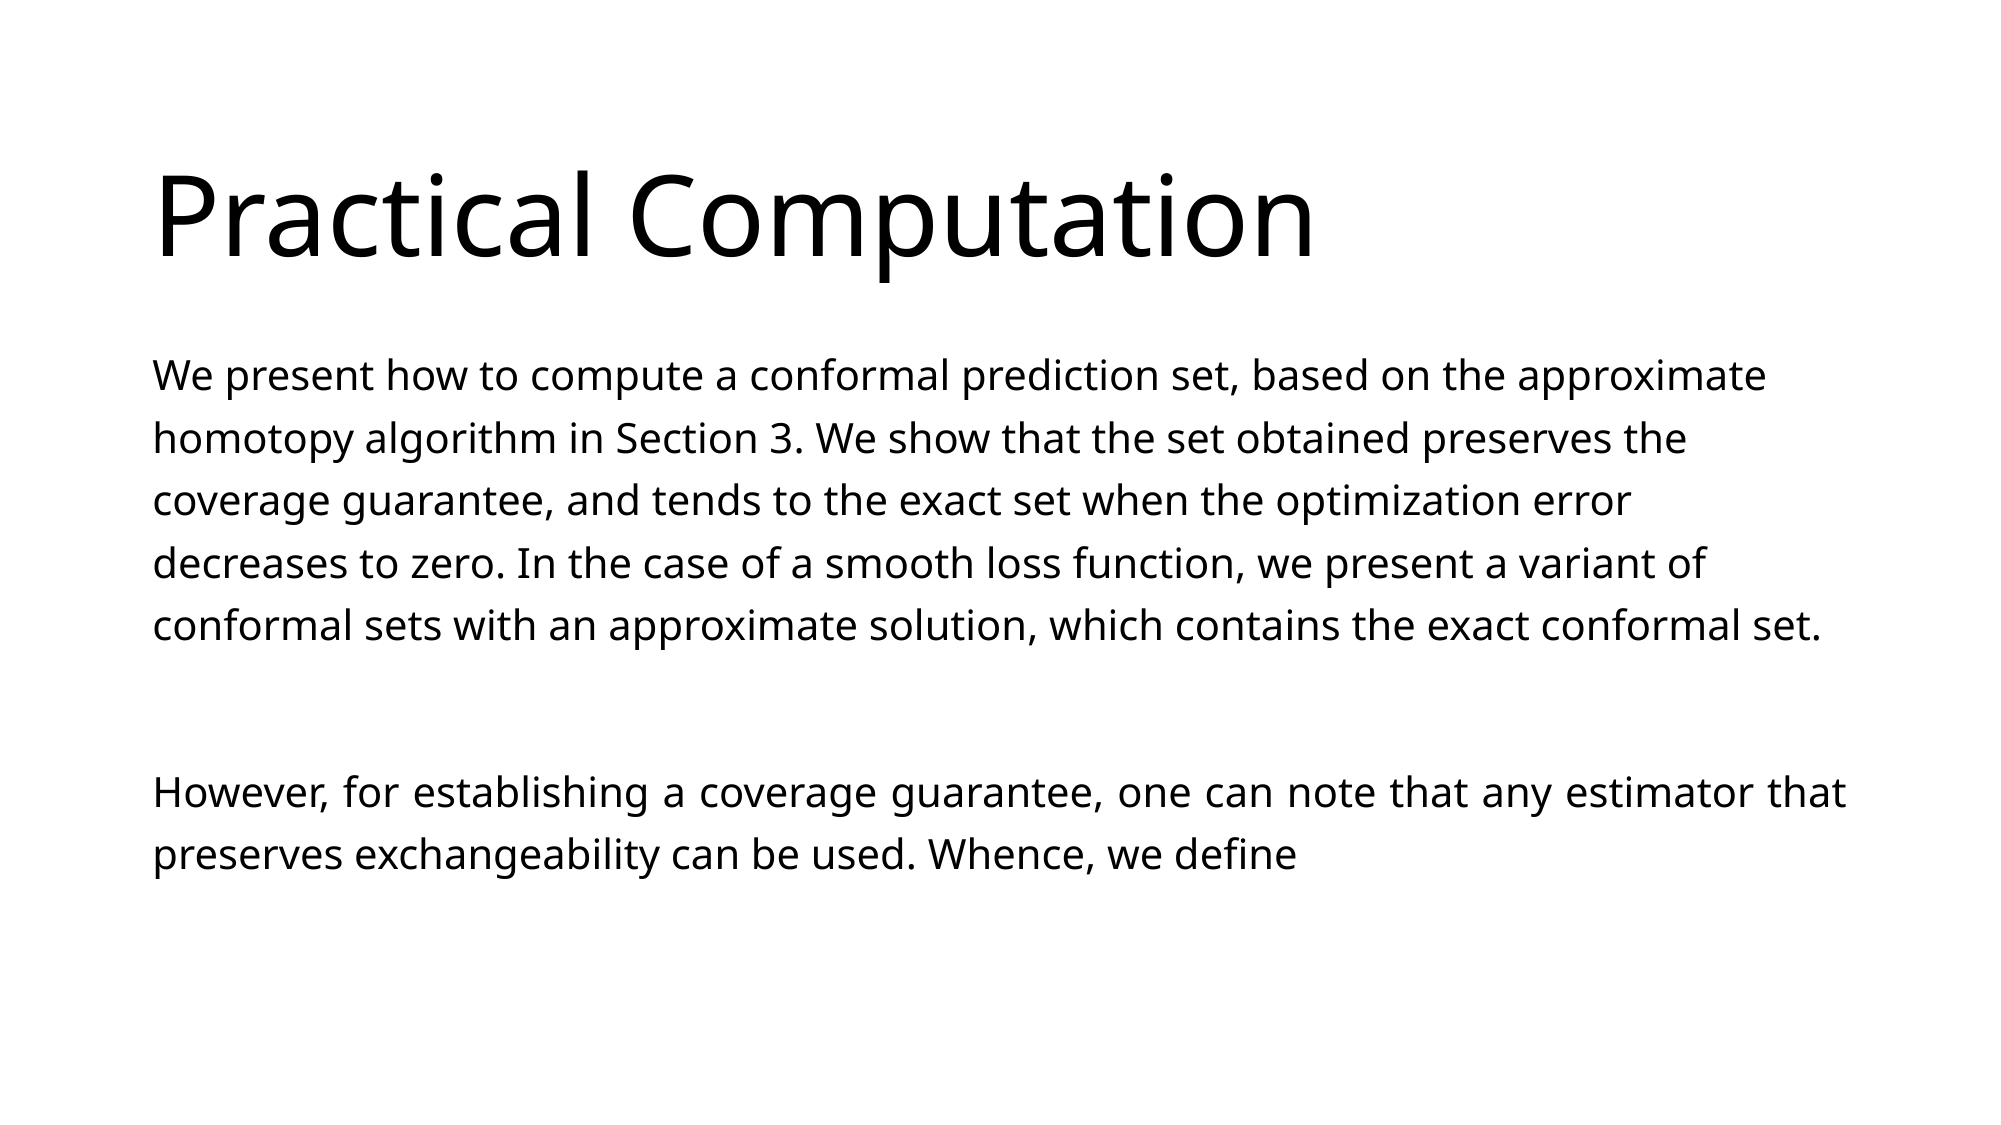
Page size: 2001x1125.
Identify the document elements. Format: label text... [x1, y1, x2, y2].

title Practical Computation [137, 111, 1886, 330]
